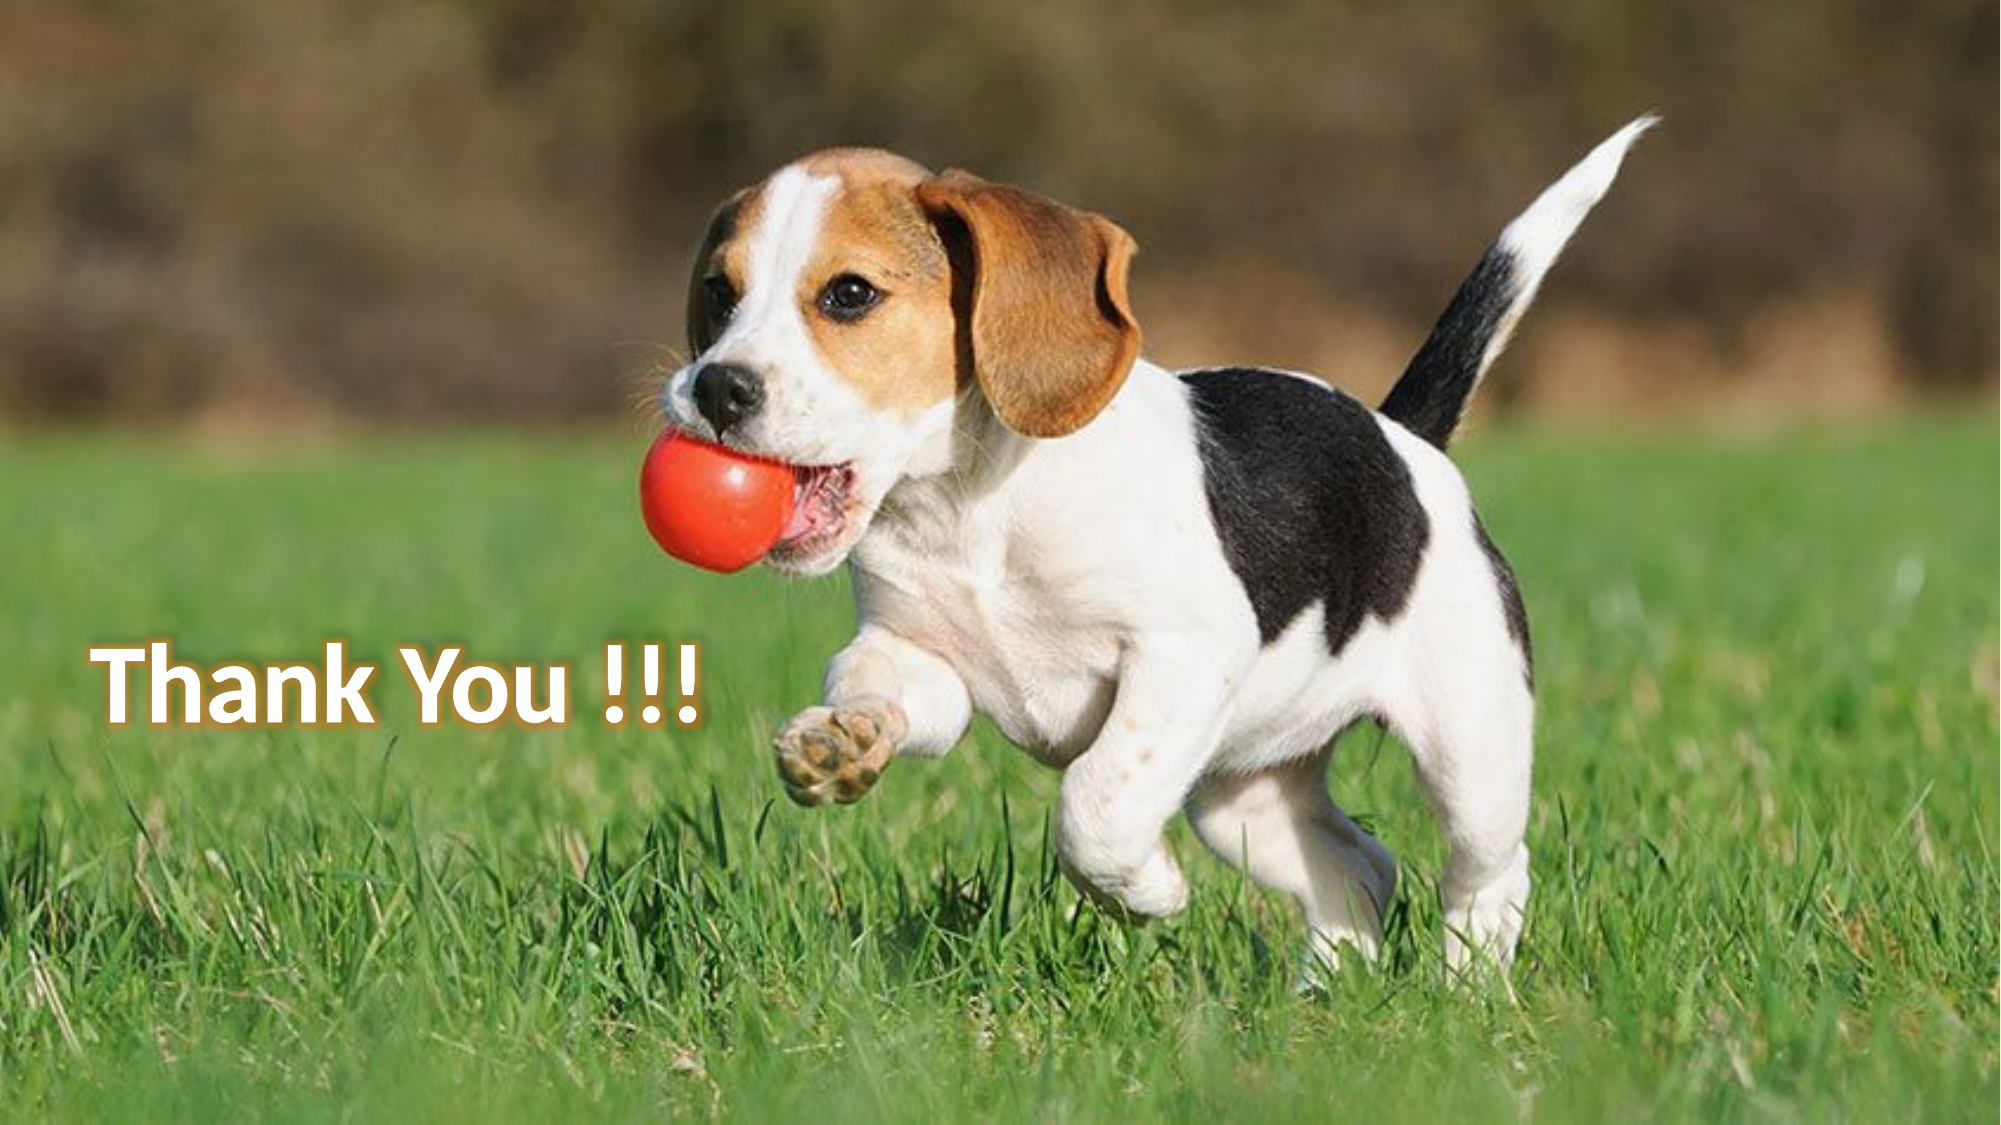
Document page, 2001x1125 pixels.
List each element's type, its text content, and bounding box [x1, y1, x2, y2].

text_box Thank You !!! [74, 602, 723, 753]
picture [0, 0, 2001, 1125]
